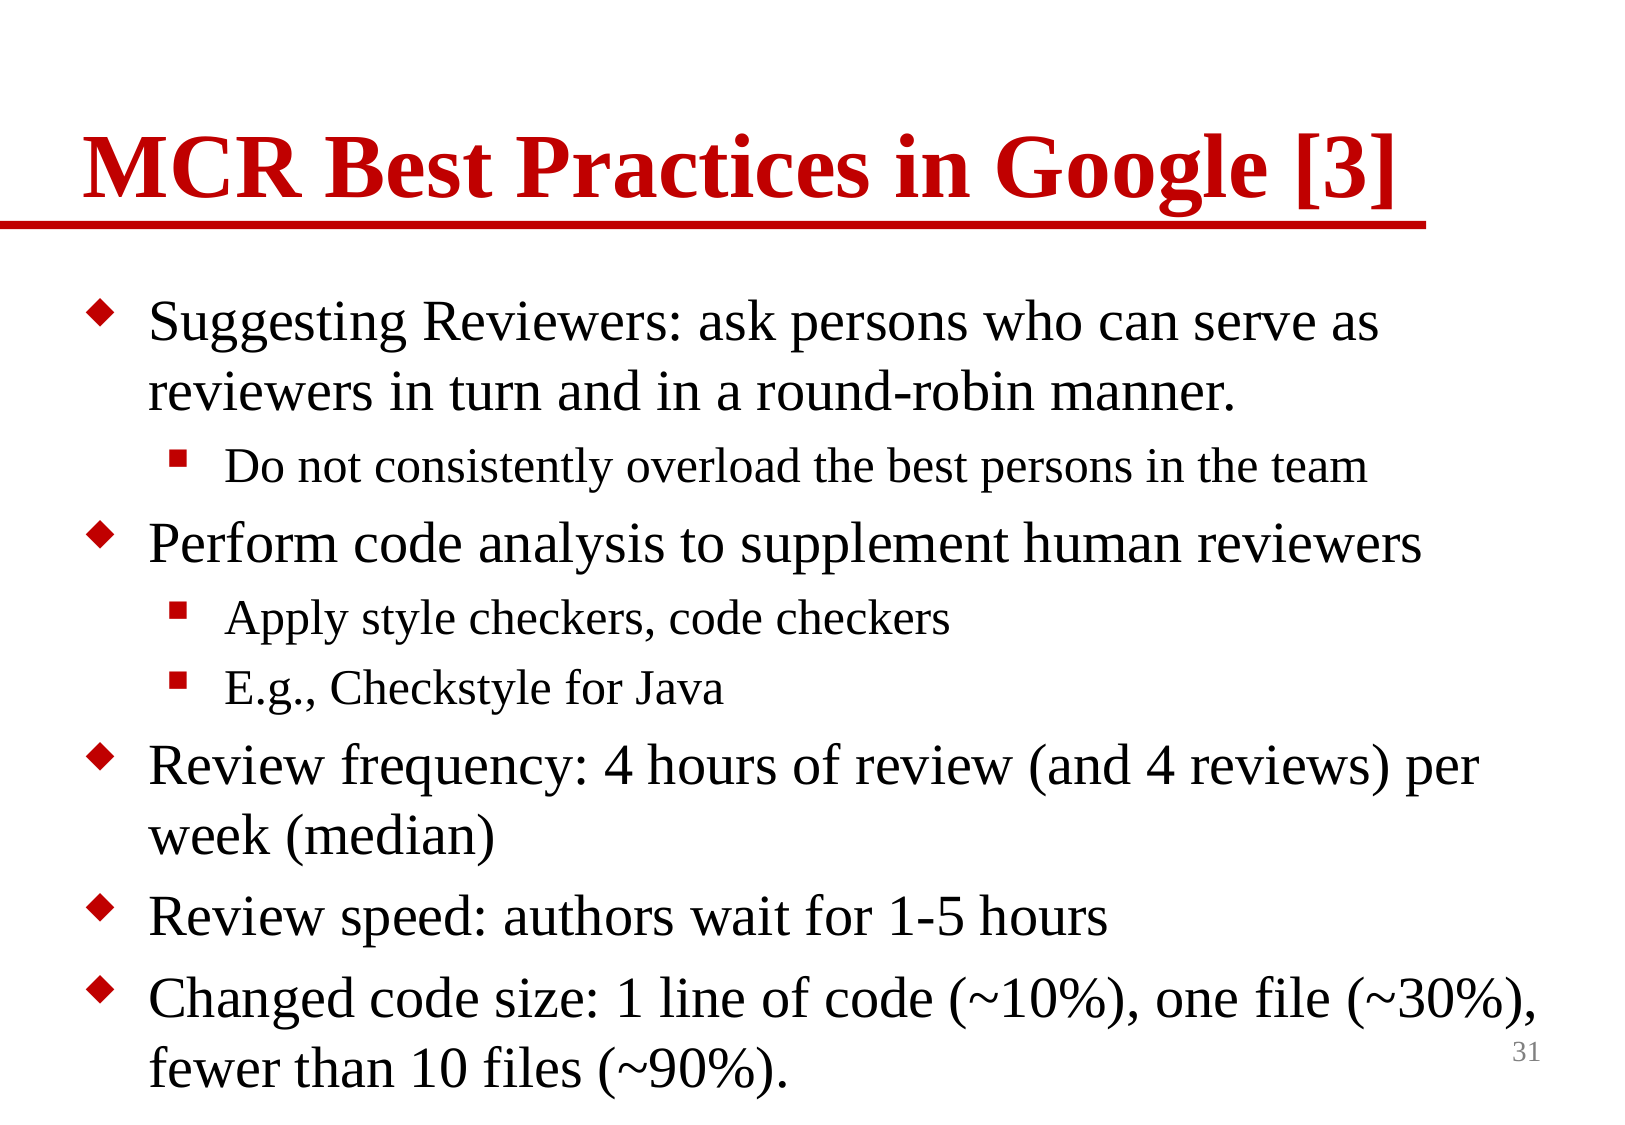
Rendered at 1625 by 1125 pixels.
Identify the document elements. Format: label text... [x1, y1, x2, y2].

list Suggesting Reviewers: ask persons who can serve as reviewers in turn and in a round-robin manner. Do not consistently overload the best persons in the team Perform code analysis to supplement human reviewers Apply style checkers, code checkers E.g., Checkstyle for Java Review frequency: 4 hours of review (and 4 reviews) per week (median) Review speed: authors wait for 1-5 hours Changed code size: 1 line of code (~10%), one file (~30%), fewer than 10 files (~90%). [67, 275, 1588, 1088]
title MCR Best Practices in Google [3] [67, 43, 1550, 225]
slide_number 31 [1218, 1012, 1557, 1088]
